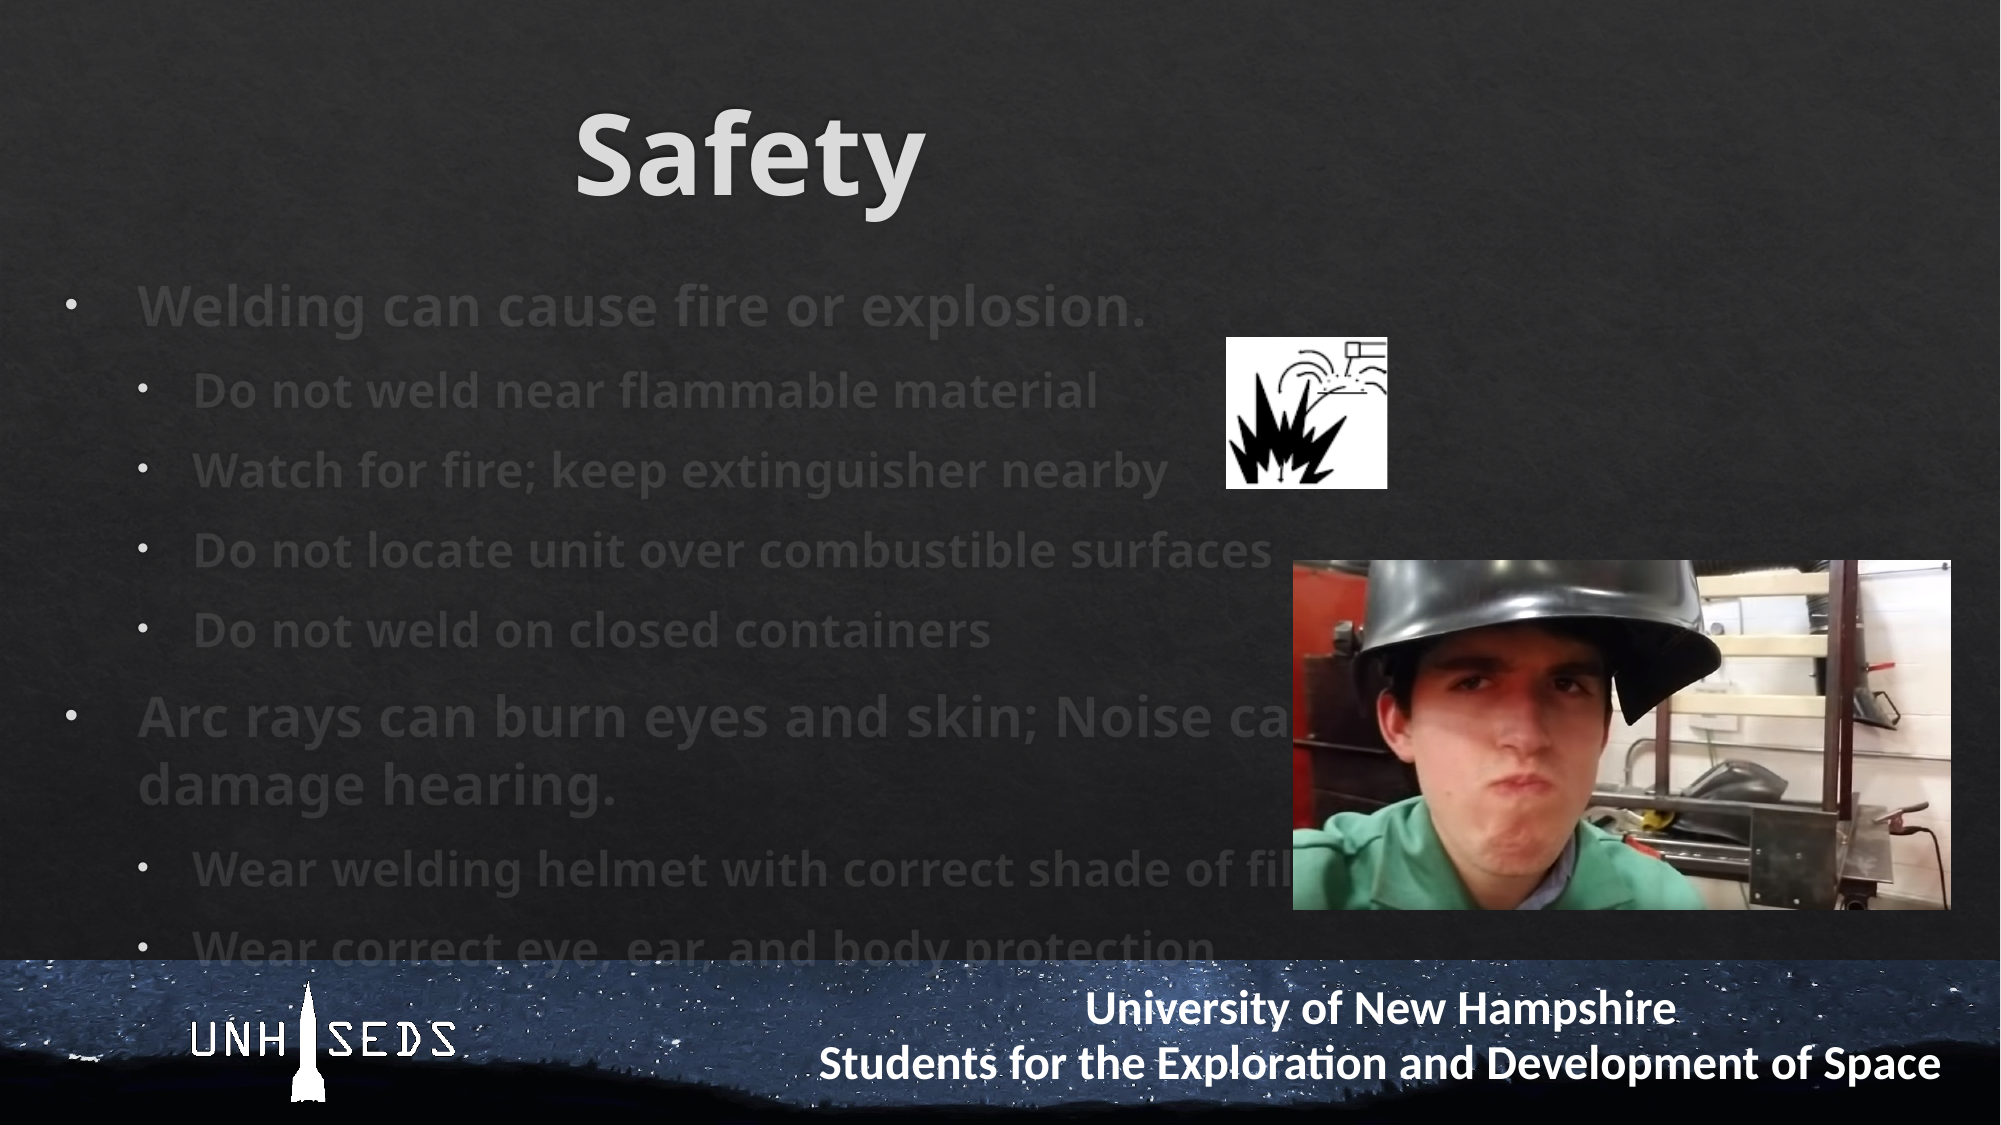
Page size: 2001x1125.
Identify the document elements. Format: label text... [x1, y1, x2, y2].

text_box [0, 959, 2000, 1125]
text_box Welding can cause fire or explosion. Do not weld near flammable material Watch for fire; keep extinguisher nearby Do not locate unit over combustible surfaces Do not weld on closed containers Arc rays can burn eyes and skin; Noise can damage hearing. Wear welding helmet with correct shade of filter Wear correct eye, ear, and body protection [49, 262, 1388, 956]
picture [1292, 559, 1951, 911]
text_box Safety [49, 37, 1451, 225]
picture [1225, 336, 1388, 489]
